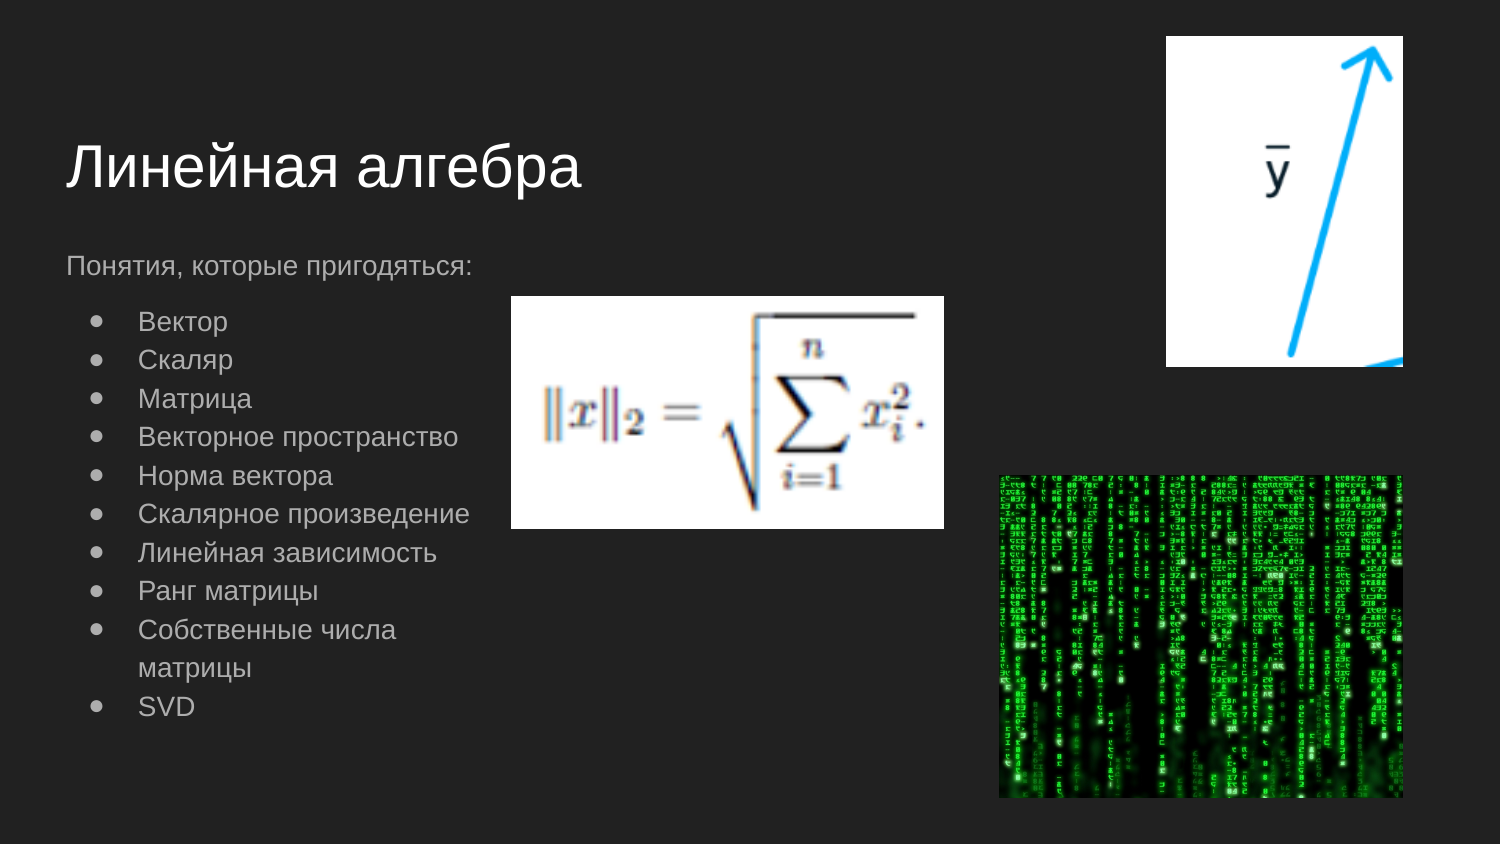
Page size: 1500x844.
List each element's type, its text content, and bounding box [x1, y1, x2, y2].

picture [511, 296, 944, 529]
list Понятия, которые пригодяться: Вектор Скаляр Матрица Векторное пространство Норма вектора Скалярное произведение Линейная зависимость Ранг матрицы Собственные числа матрицы SVD [51, 227, 512, 750]
picture [998, 475, 1403, 799]
picture [1166, 36, 1403, 367]
title Линейная алгебра [51, 91, 668, 216]
